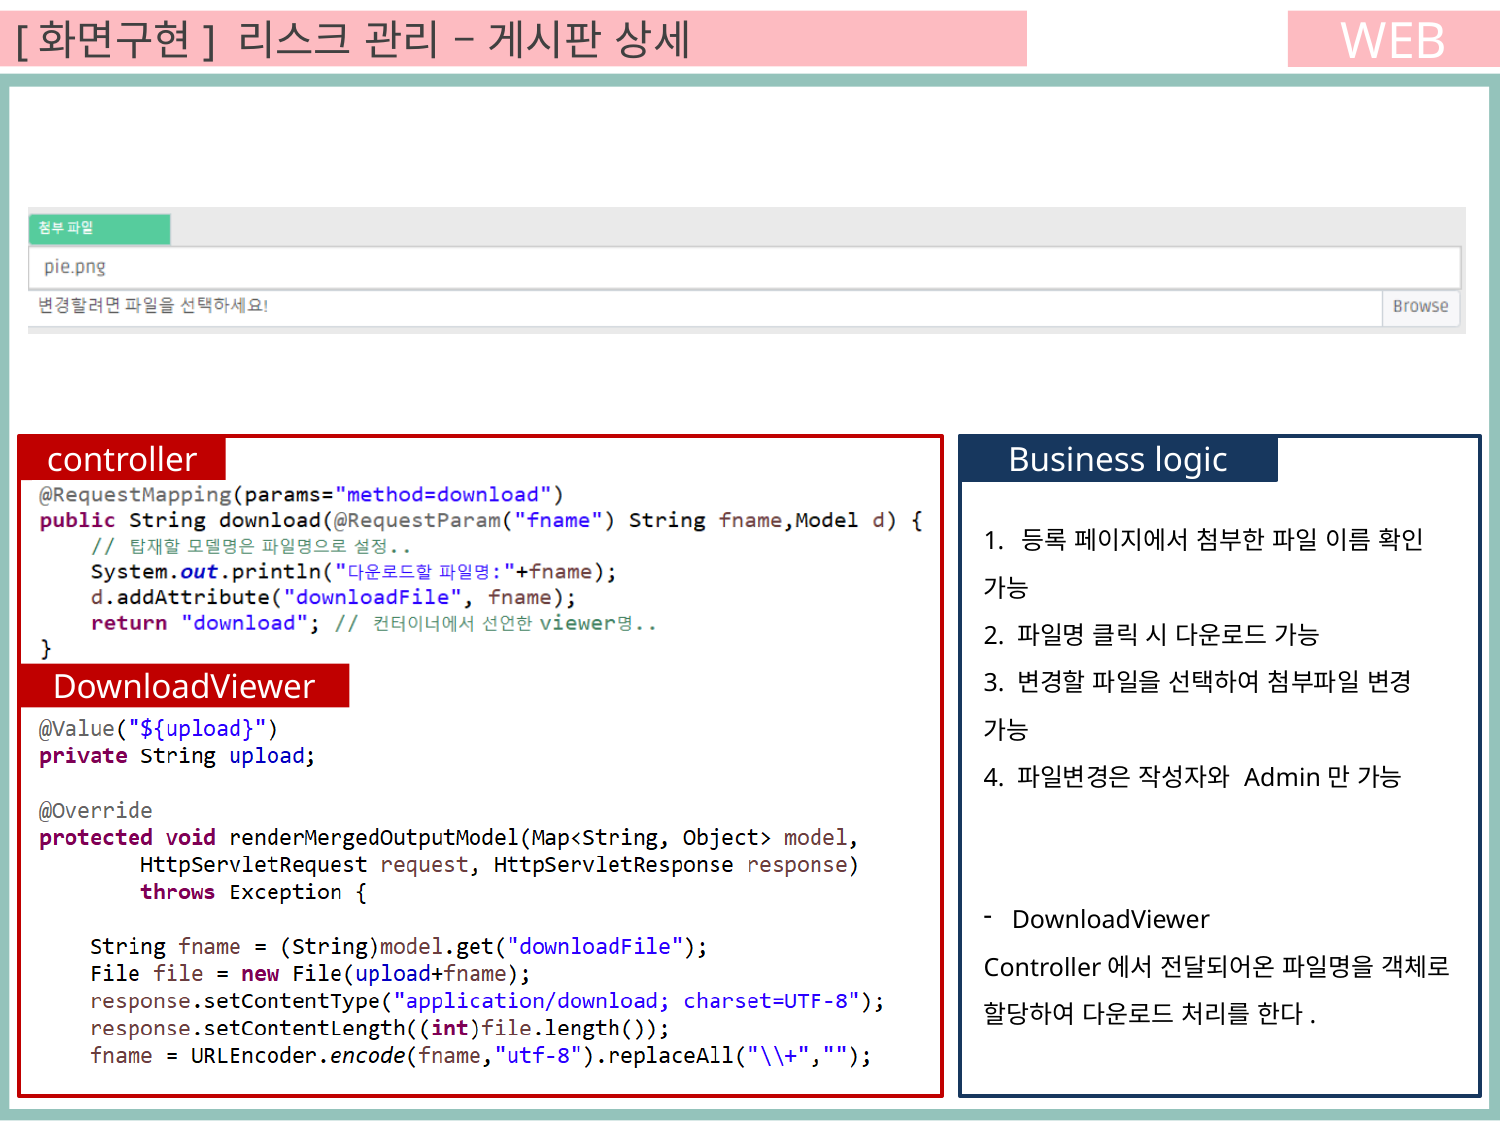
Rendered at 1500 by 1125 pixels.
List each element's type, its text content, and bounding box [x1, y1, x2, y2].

picture [31, 479, 930, 664]
text_box [화면구현] 리스크 관리 – 게시판 상세 [0, 9, 1029, 68]
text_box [0, 73, 1500, 1121]
picture [31, 714, 886, 1070]
text_box WEB [1286, 9, 1500, 69]
picture [28, 206, 1466, 334]
